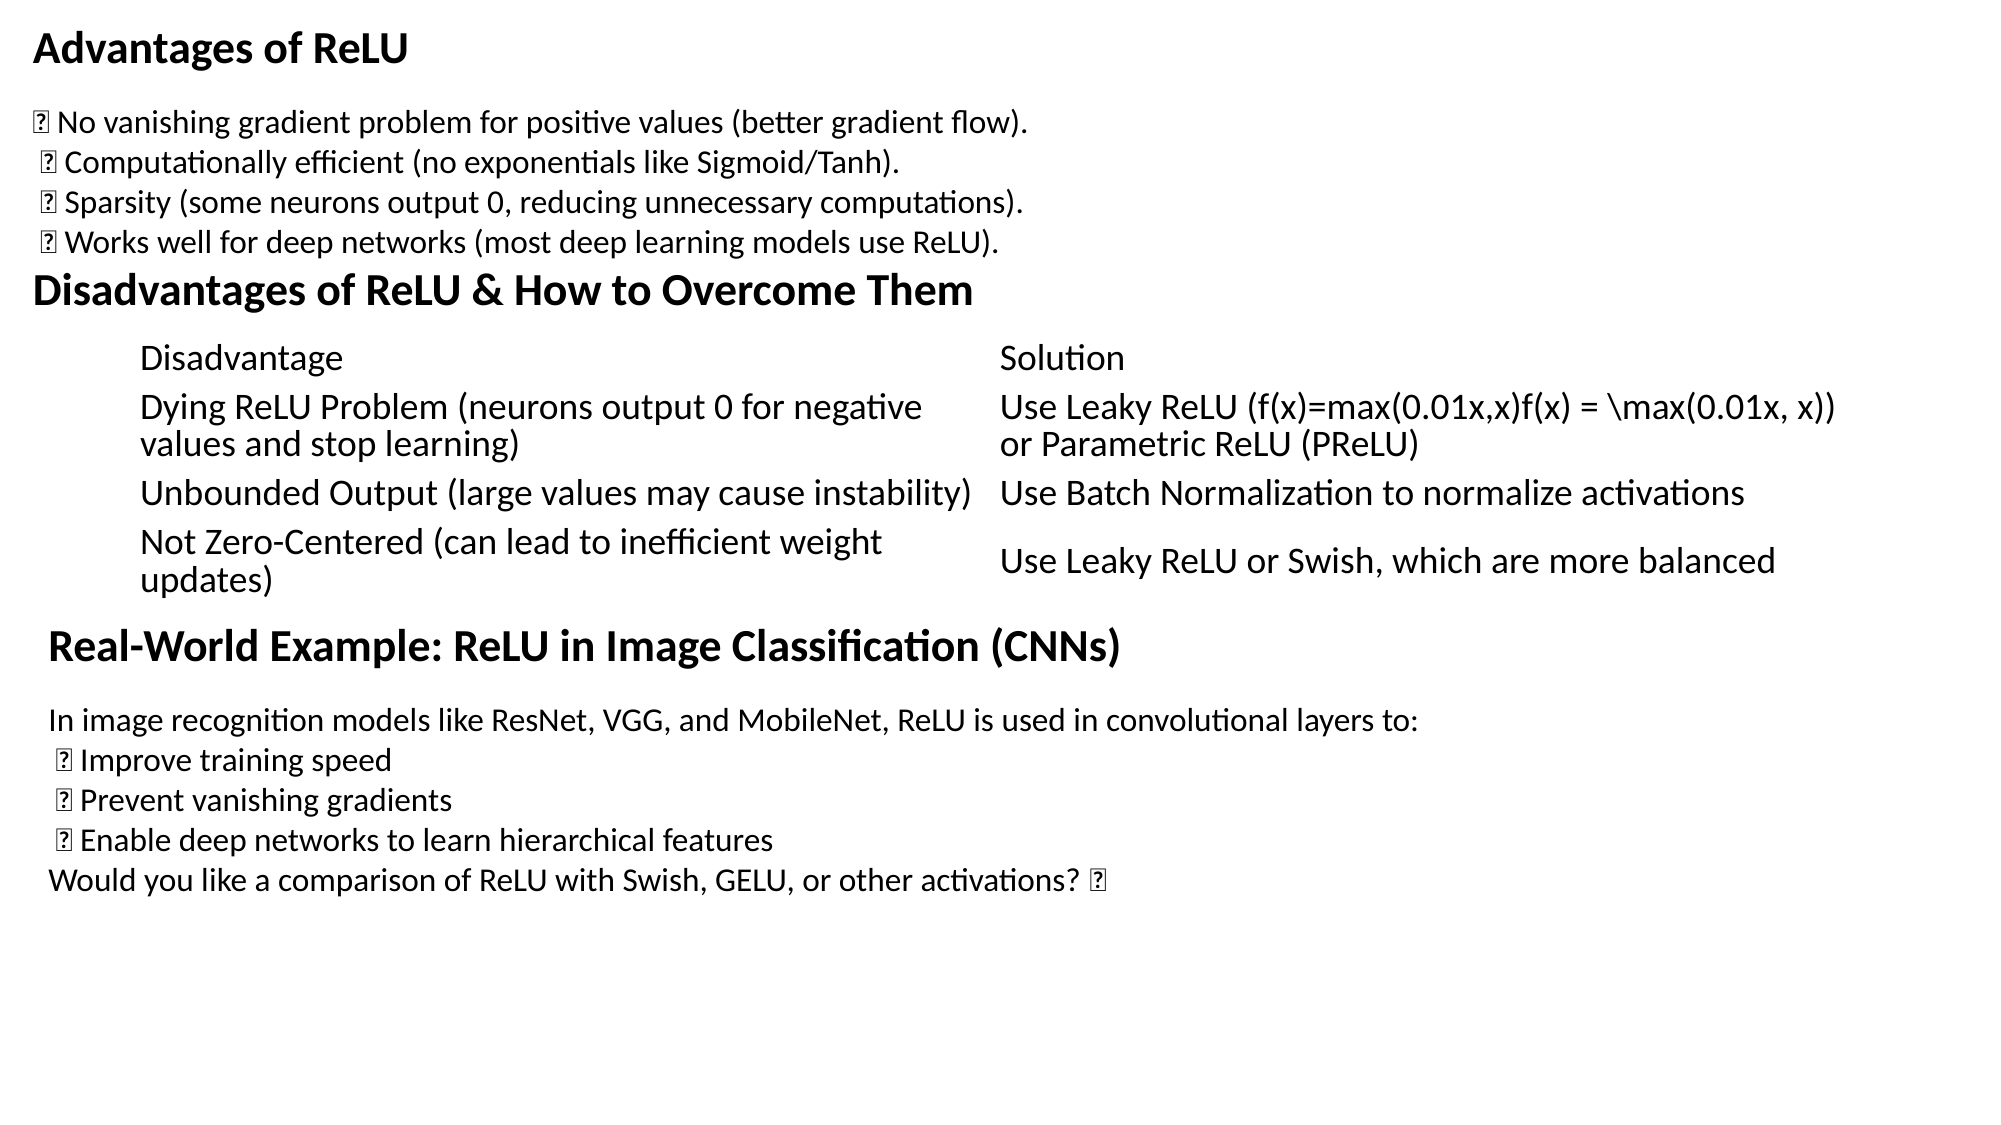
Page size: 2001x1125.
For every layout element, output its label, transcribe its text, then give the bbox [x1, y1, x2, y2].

table_header Disadvantage [140, 339, 1000, 384]
table_cell Use Leaky ReLU (f(x)=max⁡(0.01x,x)f(x) = \max(0.01x, x)) or Parametric ReLU (PReLU) [1000, 384, 1860, 474]
table_header Solution [1000, 339, 1860, 384]
table_cell Use Leaky ReLU or Swish, which are more balanced [1000, 519, 1860, 609]
table_cell Not Zero-Centered (can lead to inefficient weight updates) [140, 519, 1000, 608]
table_cell Dying ReLU Problem (neurons output 0 for negative values and stop learning) [140, 384, 1000, 474]
table_cell Unbounded Output (large values may cause instability) [140, 474, 1000, 519]
table_cell Use Batch Normalization to normalize activations [1000, 474, 1860, 519]
text_box Real-World Example: ReLU in Image Classification (CNNs) In image recognition models like ResNet, VGG, and MobileNet, ReLU is used in convolutional layers to: ✅ Improve training speed ✅ Prevent vanishing gradients ✅ Enable deep networks to learn hierarchical features Would you like a comparison of ReLU with Swish, GELU, or other activations? 🚀 [33, 608, 1831, 906]
text_box Advantages of ReLU ✅ No vanishing gradient problem for positive values (better gradient flow). ✅ Computationally efficient (no exponentials like Sigmoid/Tanh). ✅ Sparsity (some neurons output 0, reducing unnecessary computations). ✅ Works well for deep networks (most deep learning models use ReLU). Disadvantages of ReLU & How to Overcome Them [18, 10, 1922, 323]
